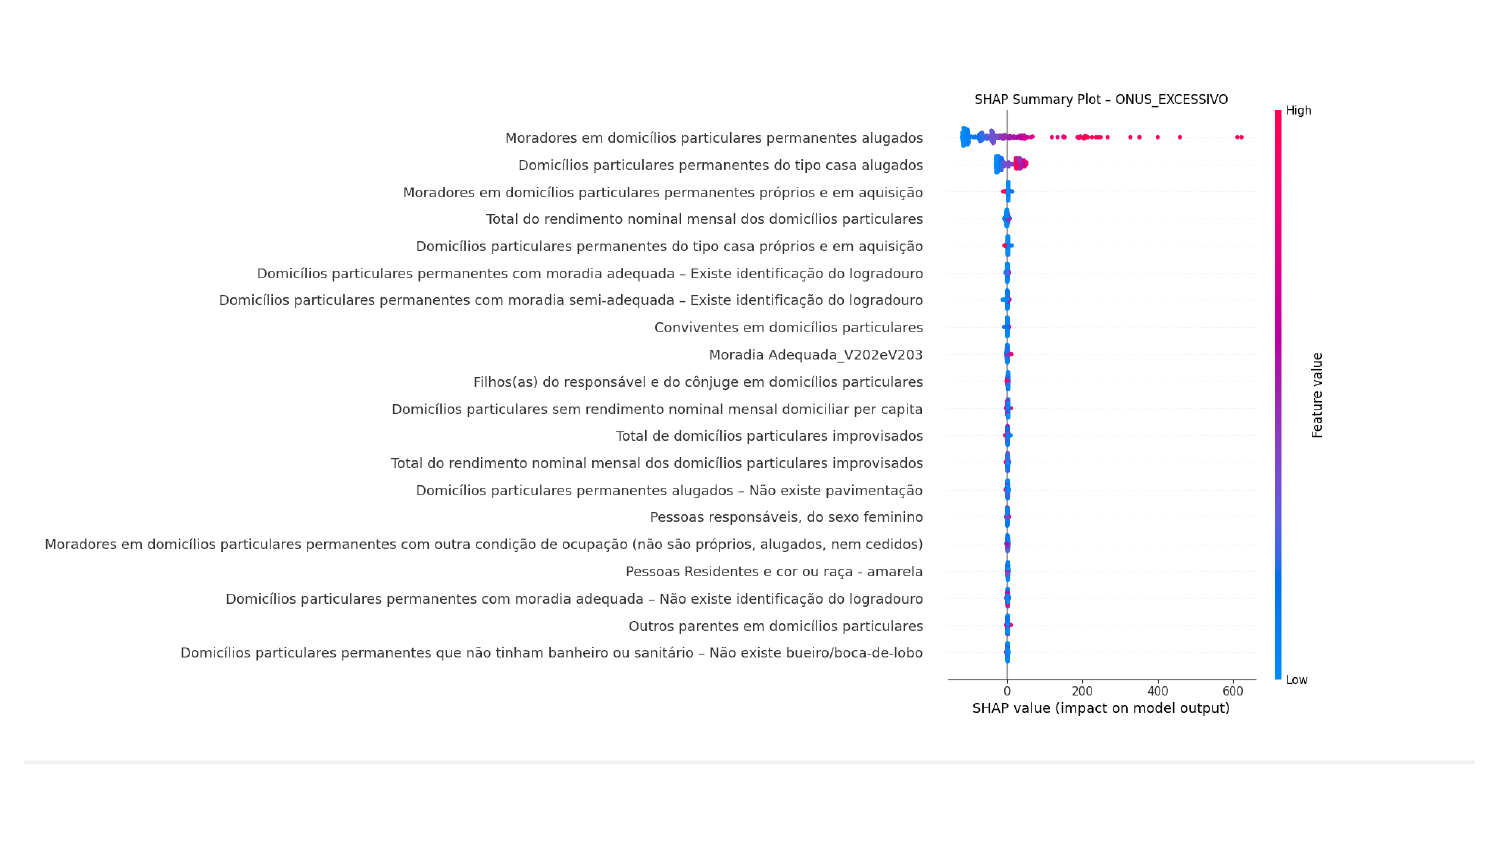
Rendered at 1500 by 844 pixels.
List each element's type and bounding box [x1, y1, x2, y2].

picture [24, 24, 1476, 764]
